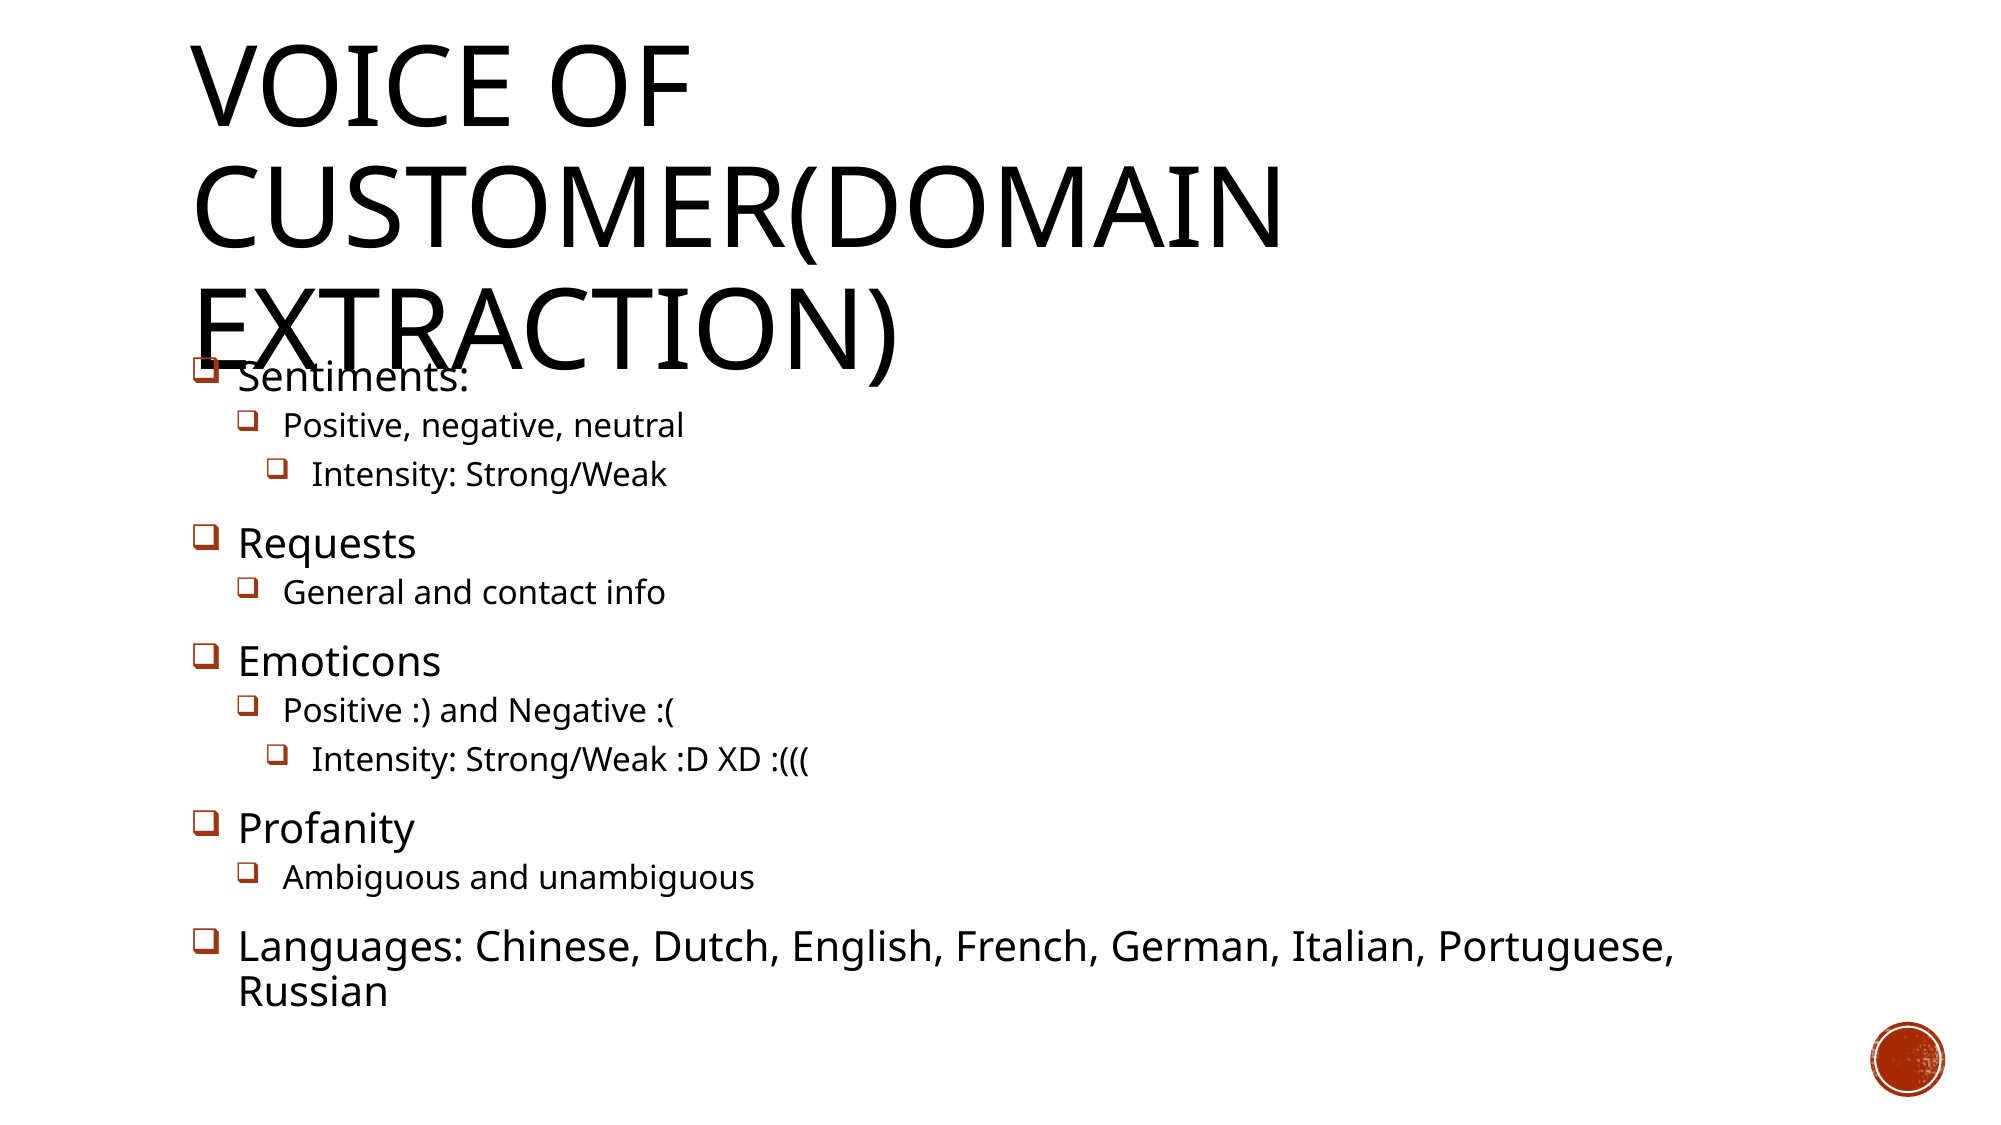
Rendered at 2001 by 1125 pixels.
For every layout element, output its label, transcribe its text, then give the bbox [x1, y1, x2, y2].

title Voice of customer(domain extraction) [175, 79, 1826, 344]
list Sentiments: Positive, negative, neutral Intensity: Strong/Weak Requests General and contact info Emoticons Positive :) and Negative :( Intensity: Strong/Weak :D XD :((( Profanity Ambiguous and unambiguous Languages: Chinese, Dutch, English, French, German, Italian, Portuguese, Russian [175, 348, 1826, 1013]
